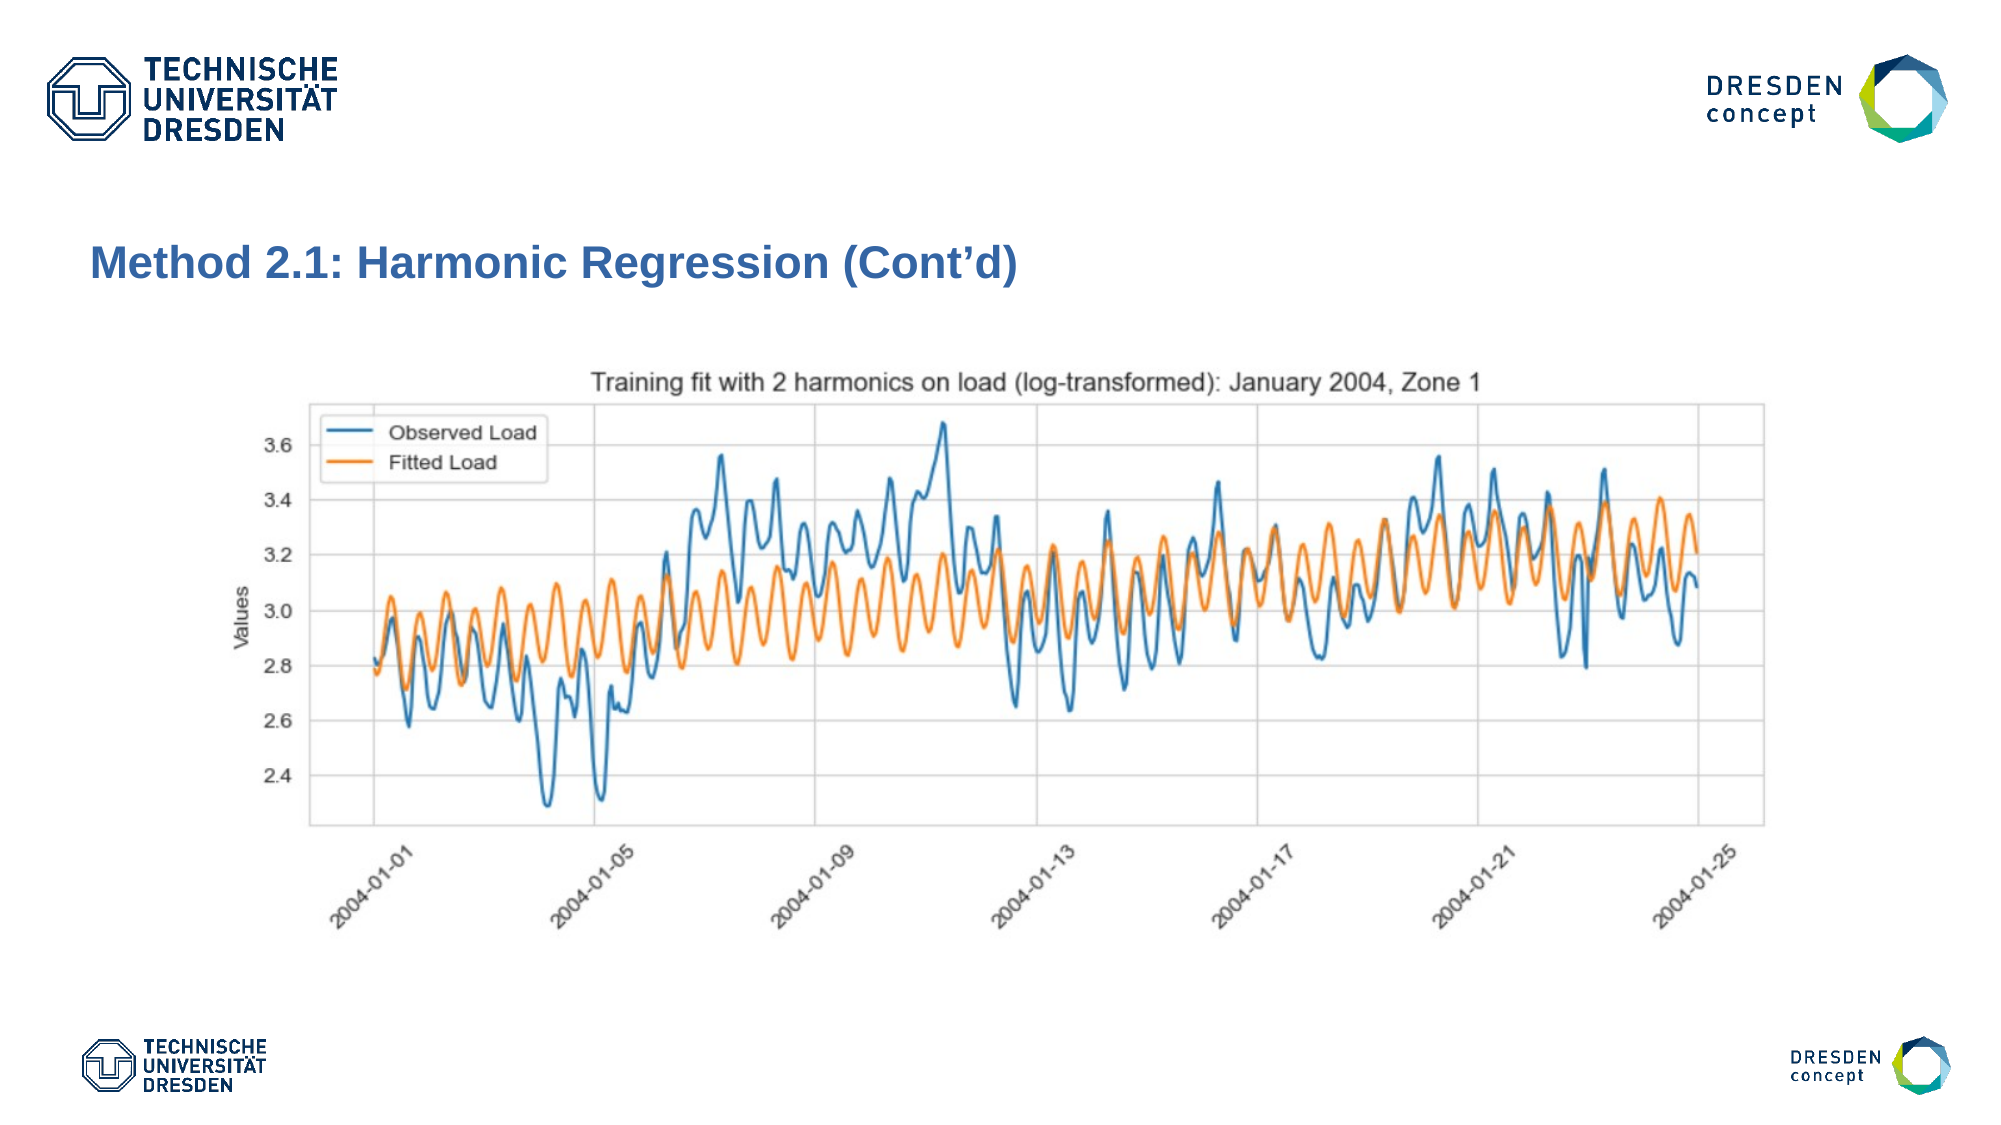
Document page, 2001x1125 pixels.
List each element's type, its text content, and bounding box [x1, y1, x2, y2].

picture [82, 1039, 266, 1092]
text_box Method 2.1: Harmonic Regression (Cont’d) [75, 224, 1875, 300]
picture [220, 358, 1780, 941]
picture [47, 57, 337, 141]
picture [1791, 1036, 1951, 1095]
picture [1707, 54, 1948, 143]
